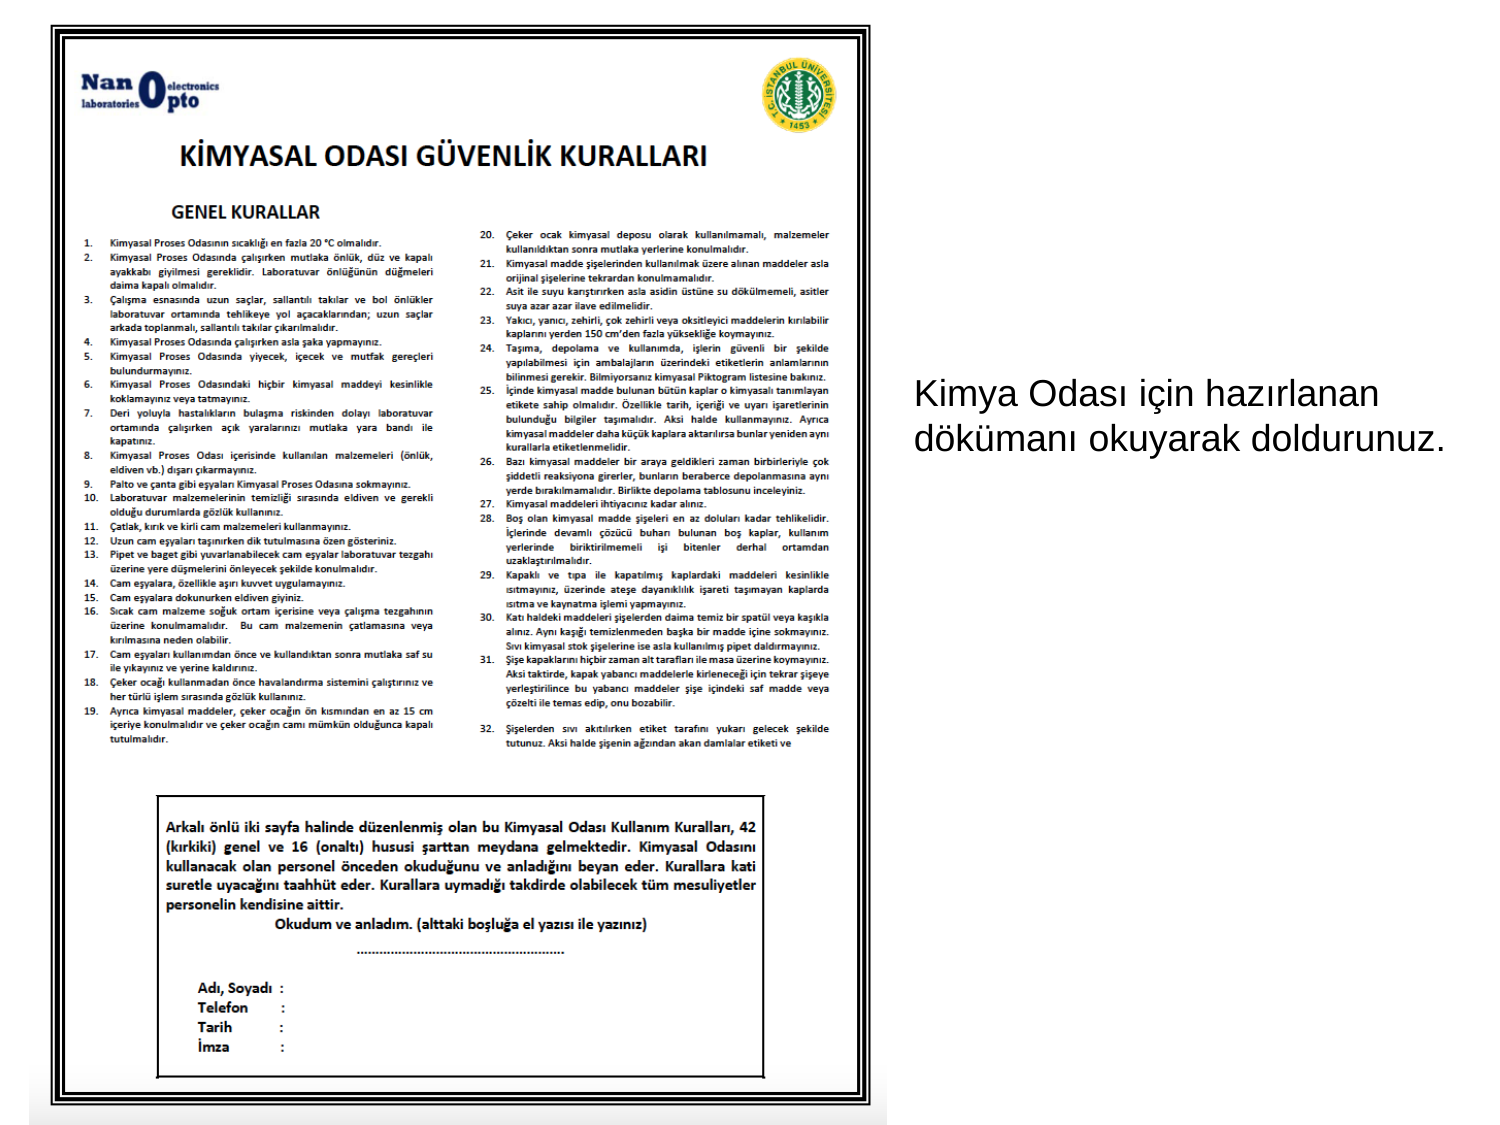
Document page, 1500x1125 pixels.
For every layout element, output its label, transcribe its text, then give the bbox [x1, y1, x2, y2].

picture [29, 0, 887, 1125]
text_box Kimya Odası için hazırlanan dökümanı okuyarak doldurunuz. [899, 361, 1472, 467]
